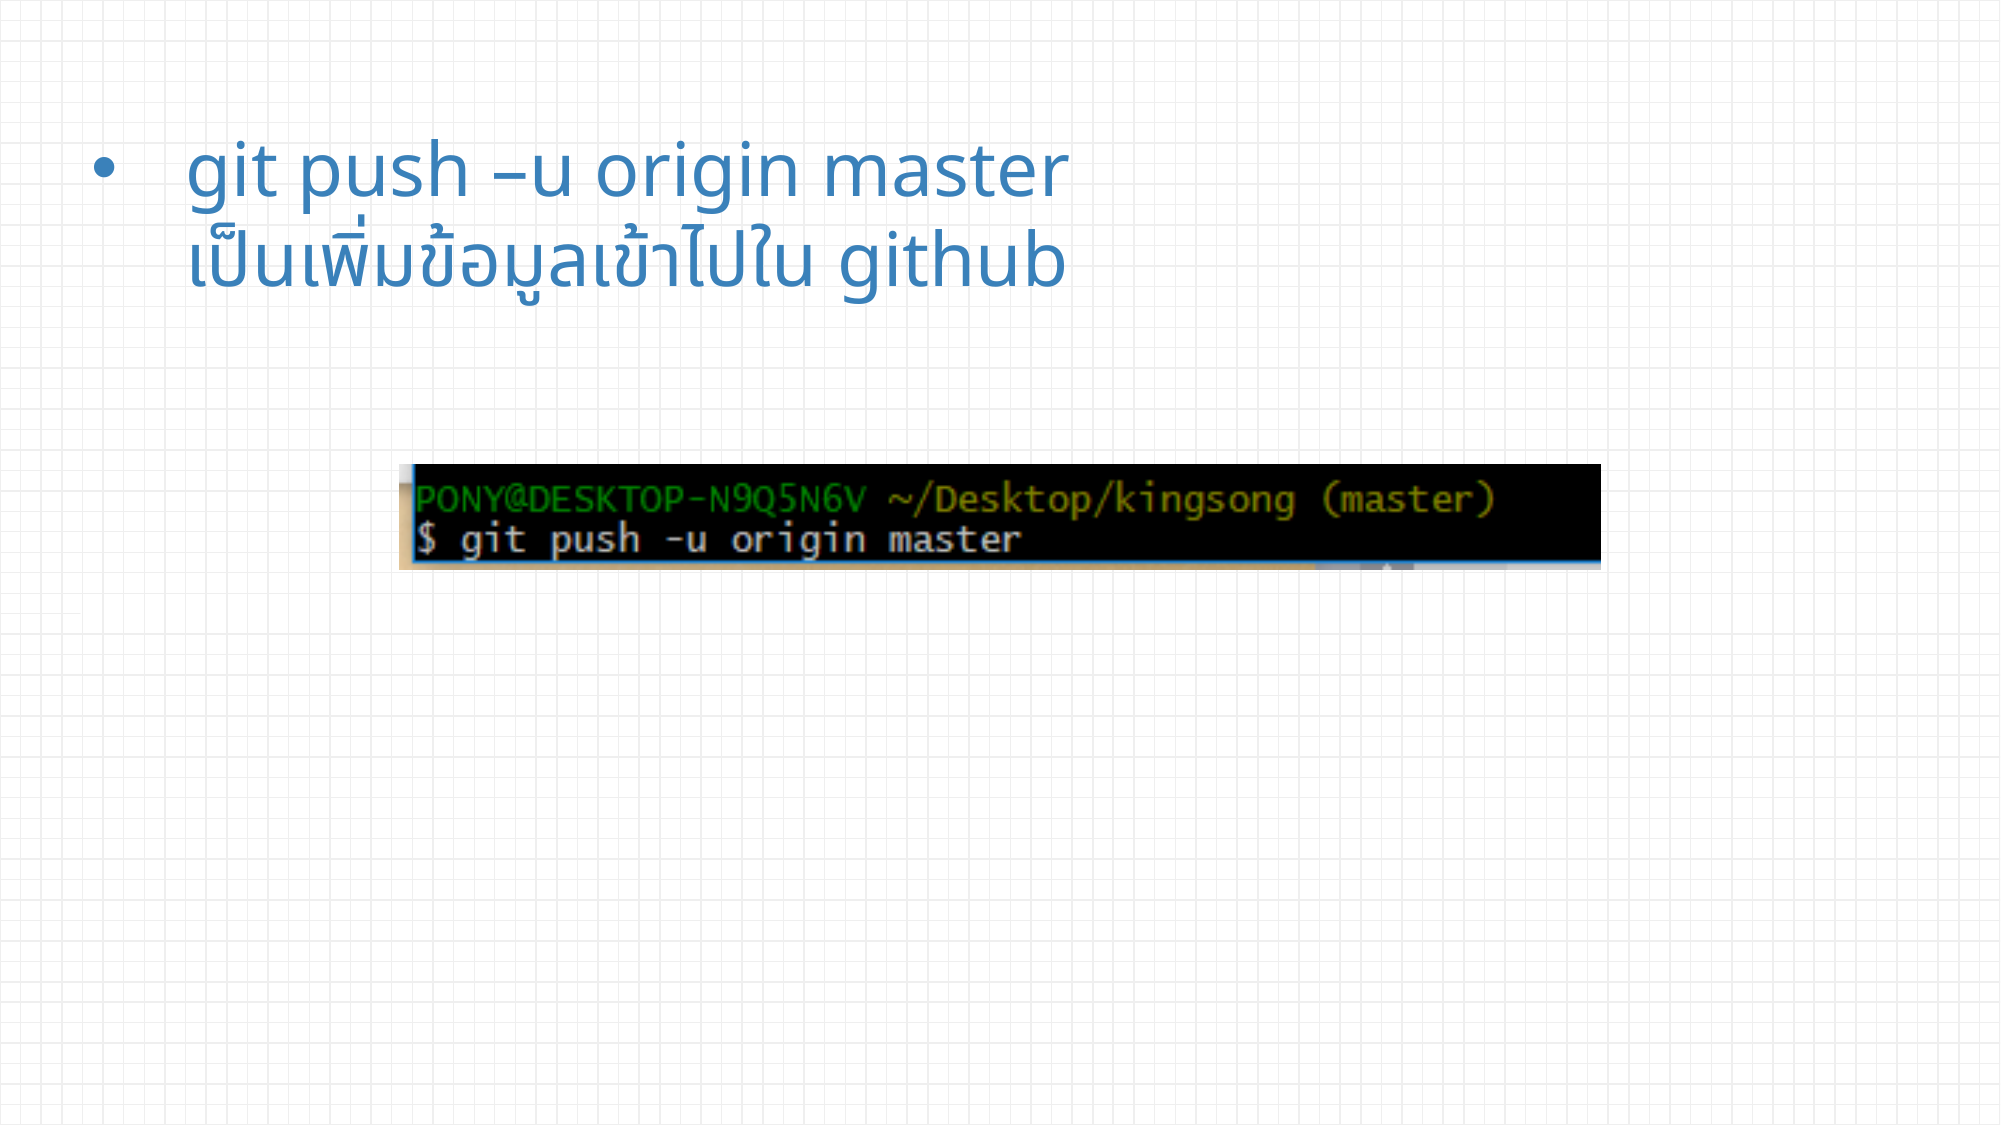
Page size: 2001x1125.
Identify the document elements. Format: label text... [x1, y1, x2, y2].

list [399, 464, 1601, 570]
text_box git push –u origin master เป็นเพิ่มข้อมูลเข้าไปใน github [77, 114, 1086, 309]
